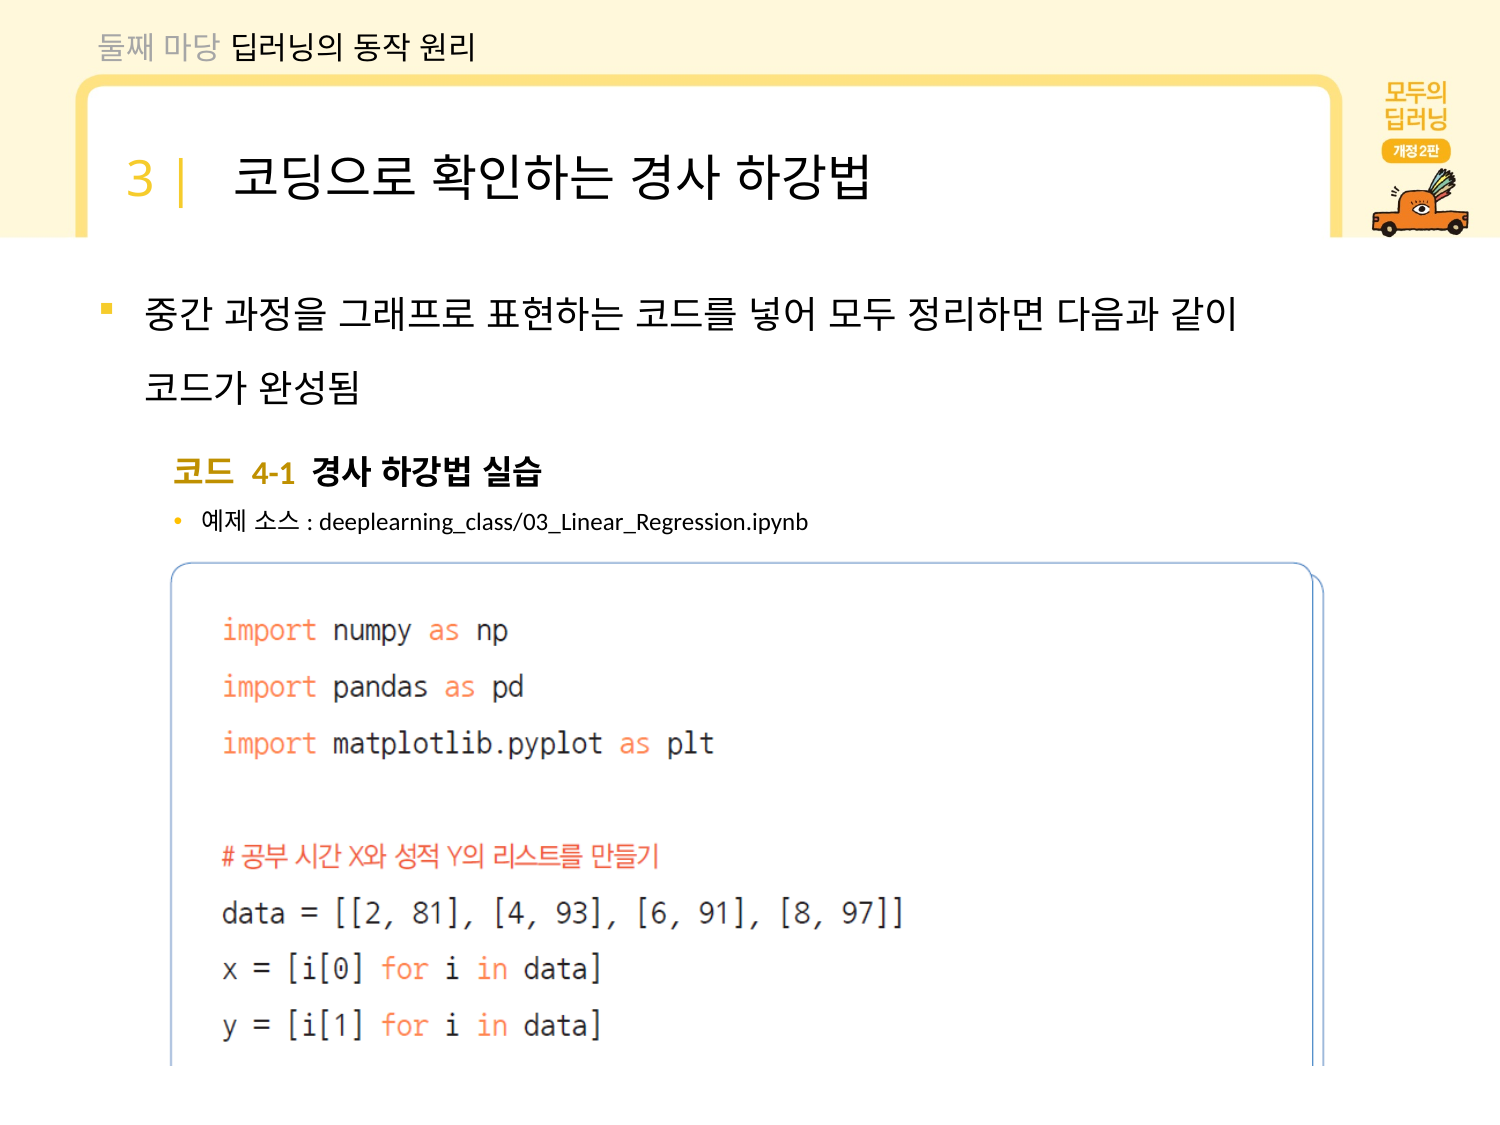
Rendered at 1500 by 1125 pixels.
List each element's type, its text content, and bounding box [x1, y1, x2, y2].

text_box 코드 4-1 경사 하강법 실습 예제 소스: deeplearning_class/03_Linear_Regression.ipynb [158, 423, 825, 543]
picture [0, 0, 1500, 1125]
text_box 3 | 코딩으로 확인하는 경사 하강법 [111, 99, 1309, 214]
text_box 둘째 마당 딥러닝의 동작 원리 [82, 0, 1133, 74]
text_box 중간 과정을 그래프로 표현하는 코드를 넣어 모두 정리하면 다음과 같이 코드가 완성됨 [83, 254, 1356, 418]
